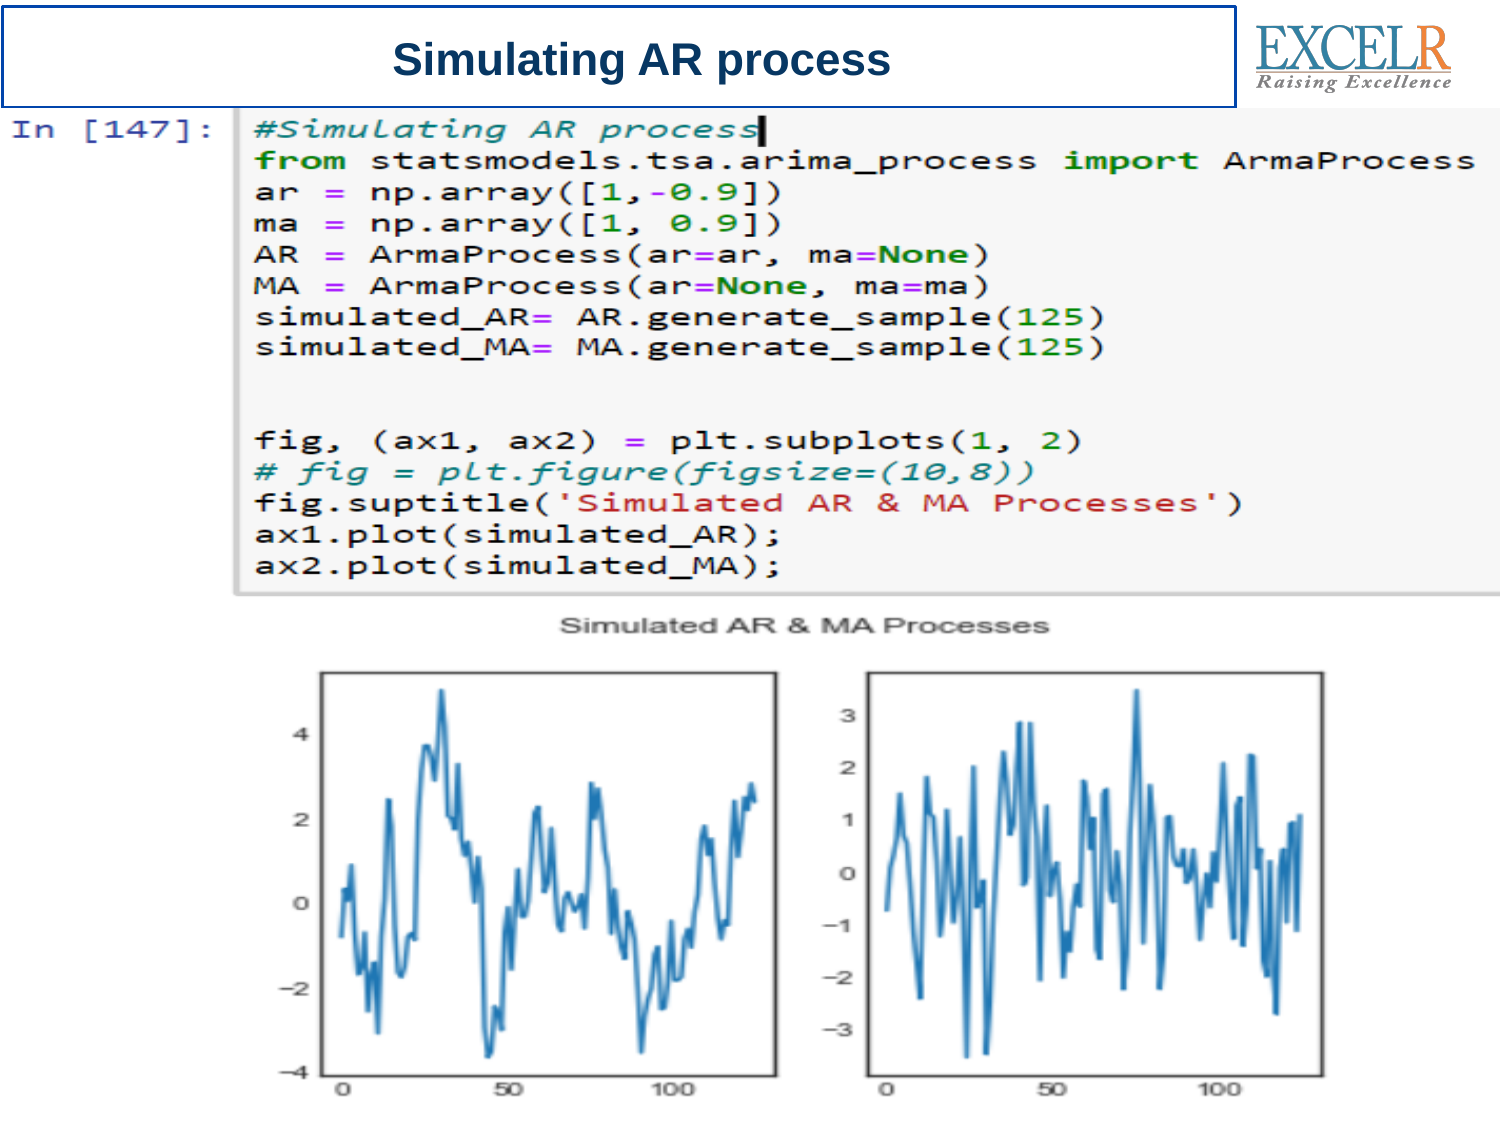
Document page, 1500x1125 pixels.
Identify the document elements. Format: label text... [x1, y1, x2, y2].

picture [1256, 25, 1452, 94]
text_box Simulating AR process [2, 6, 1236, 107]
picture [0, 107, 1500, 1125]
